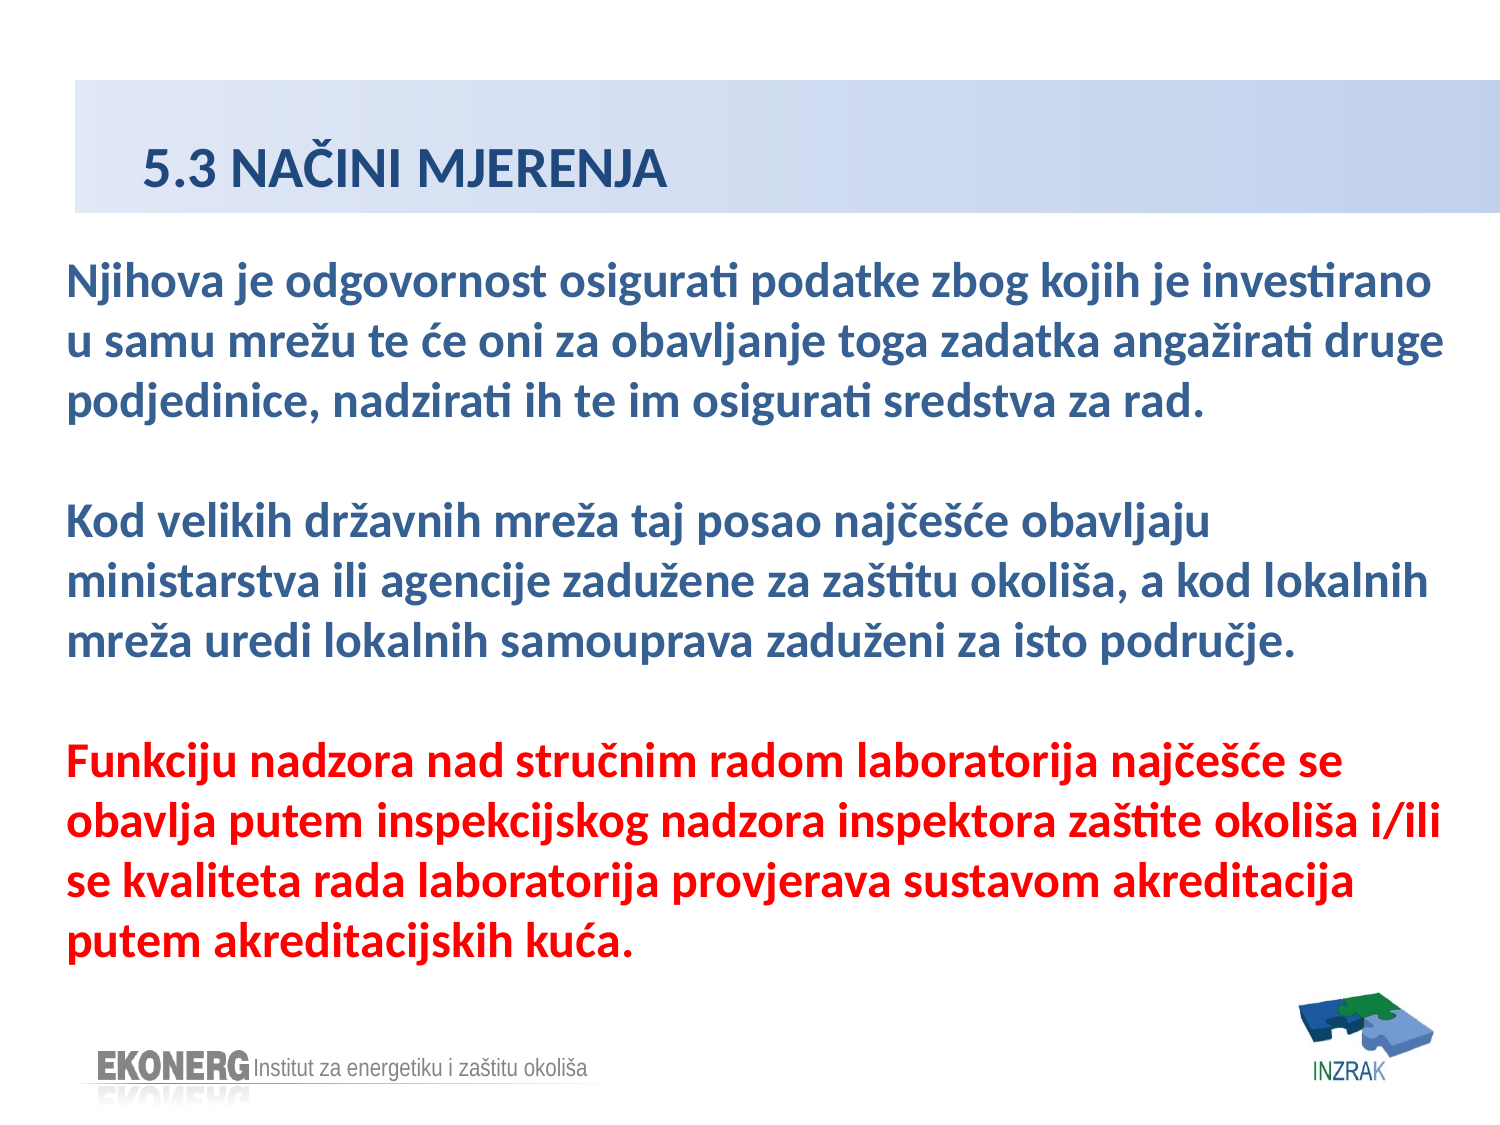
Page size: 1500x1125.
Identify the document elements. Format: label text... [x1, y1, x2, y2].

text_box Njihova je odgovornost osigurati podatke zbog kojih je investirano u samu mrežu te će oni za obavljanje toga zadatka angažirati druge podjedinice, nadzirati ih te im osigurati sredstva za rad. Kod velikih državnih mreža taj posao najčešće obavljaju ministarstva ili agencije zadužene za zaštitu okoliša, a kod lokalnih mreža uredi lokalnih samouprava zaduženi za isto područje. Funkciju nadzora nad stručnim radom laboratorija najčešće se obavlja putem inspekcijskog nadzora inspektora zaštite okoliša i/ili se kvaliteta rada laboratorija provjerava sustavom akreditacija putem akreditacijskih kuća. [51, 240, 1477, 976]
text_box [61, 1038, 636, 1112]
title 5.3 NAČINI MJERENJA [75, 80, 1500, 213]
picture [1298, 992, 1434, 1088]
